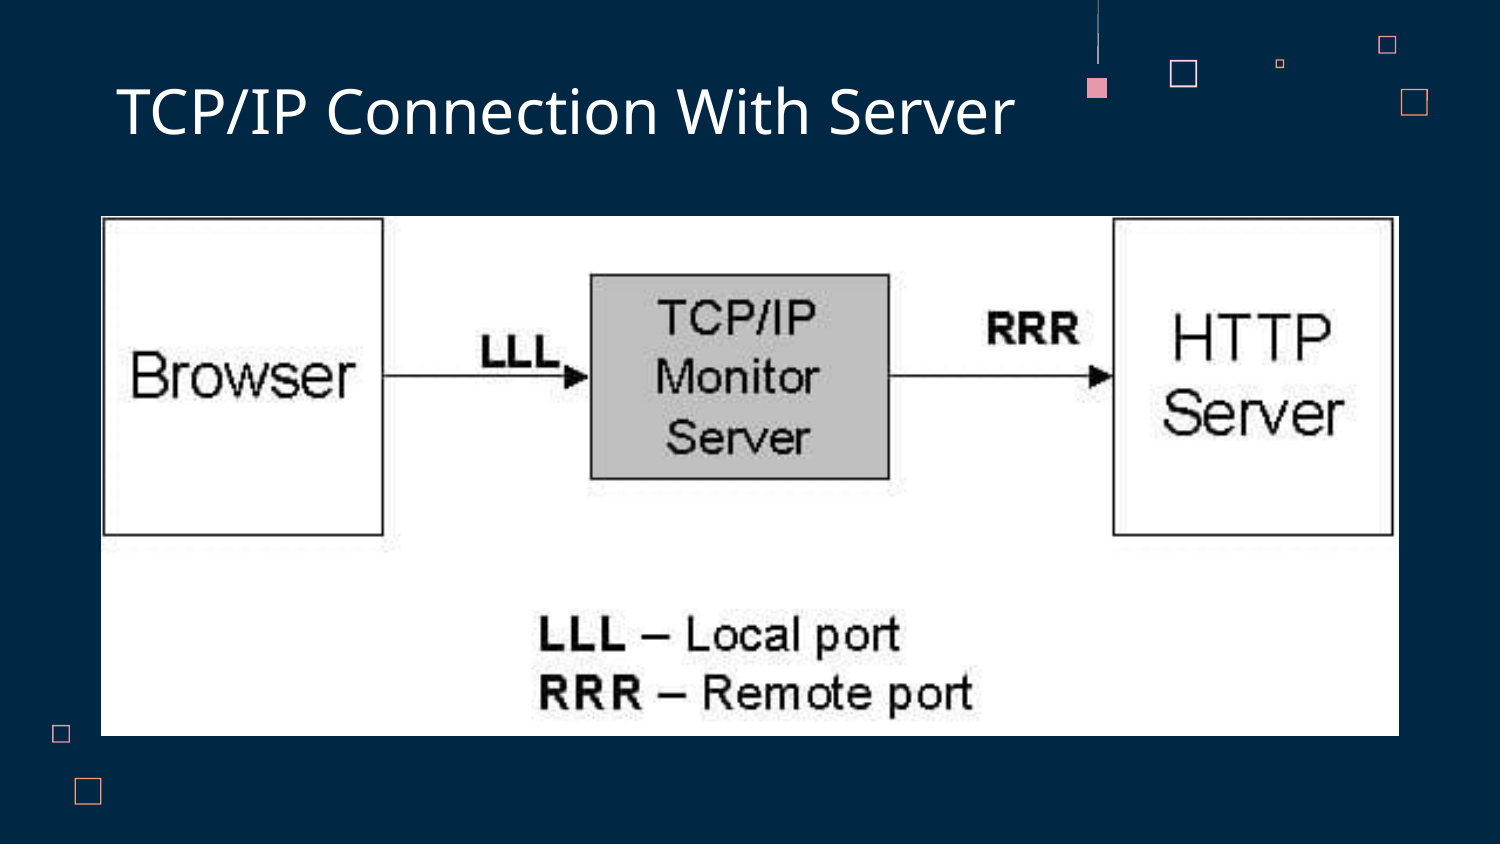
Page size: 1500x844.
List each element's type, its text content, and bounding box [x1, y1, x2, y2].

title TCP/IP Connection With Server [101, 67, 1108, 163]
picture [101, 216, 1399, 736]
